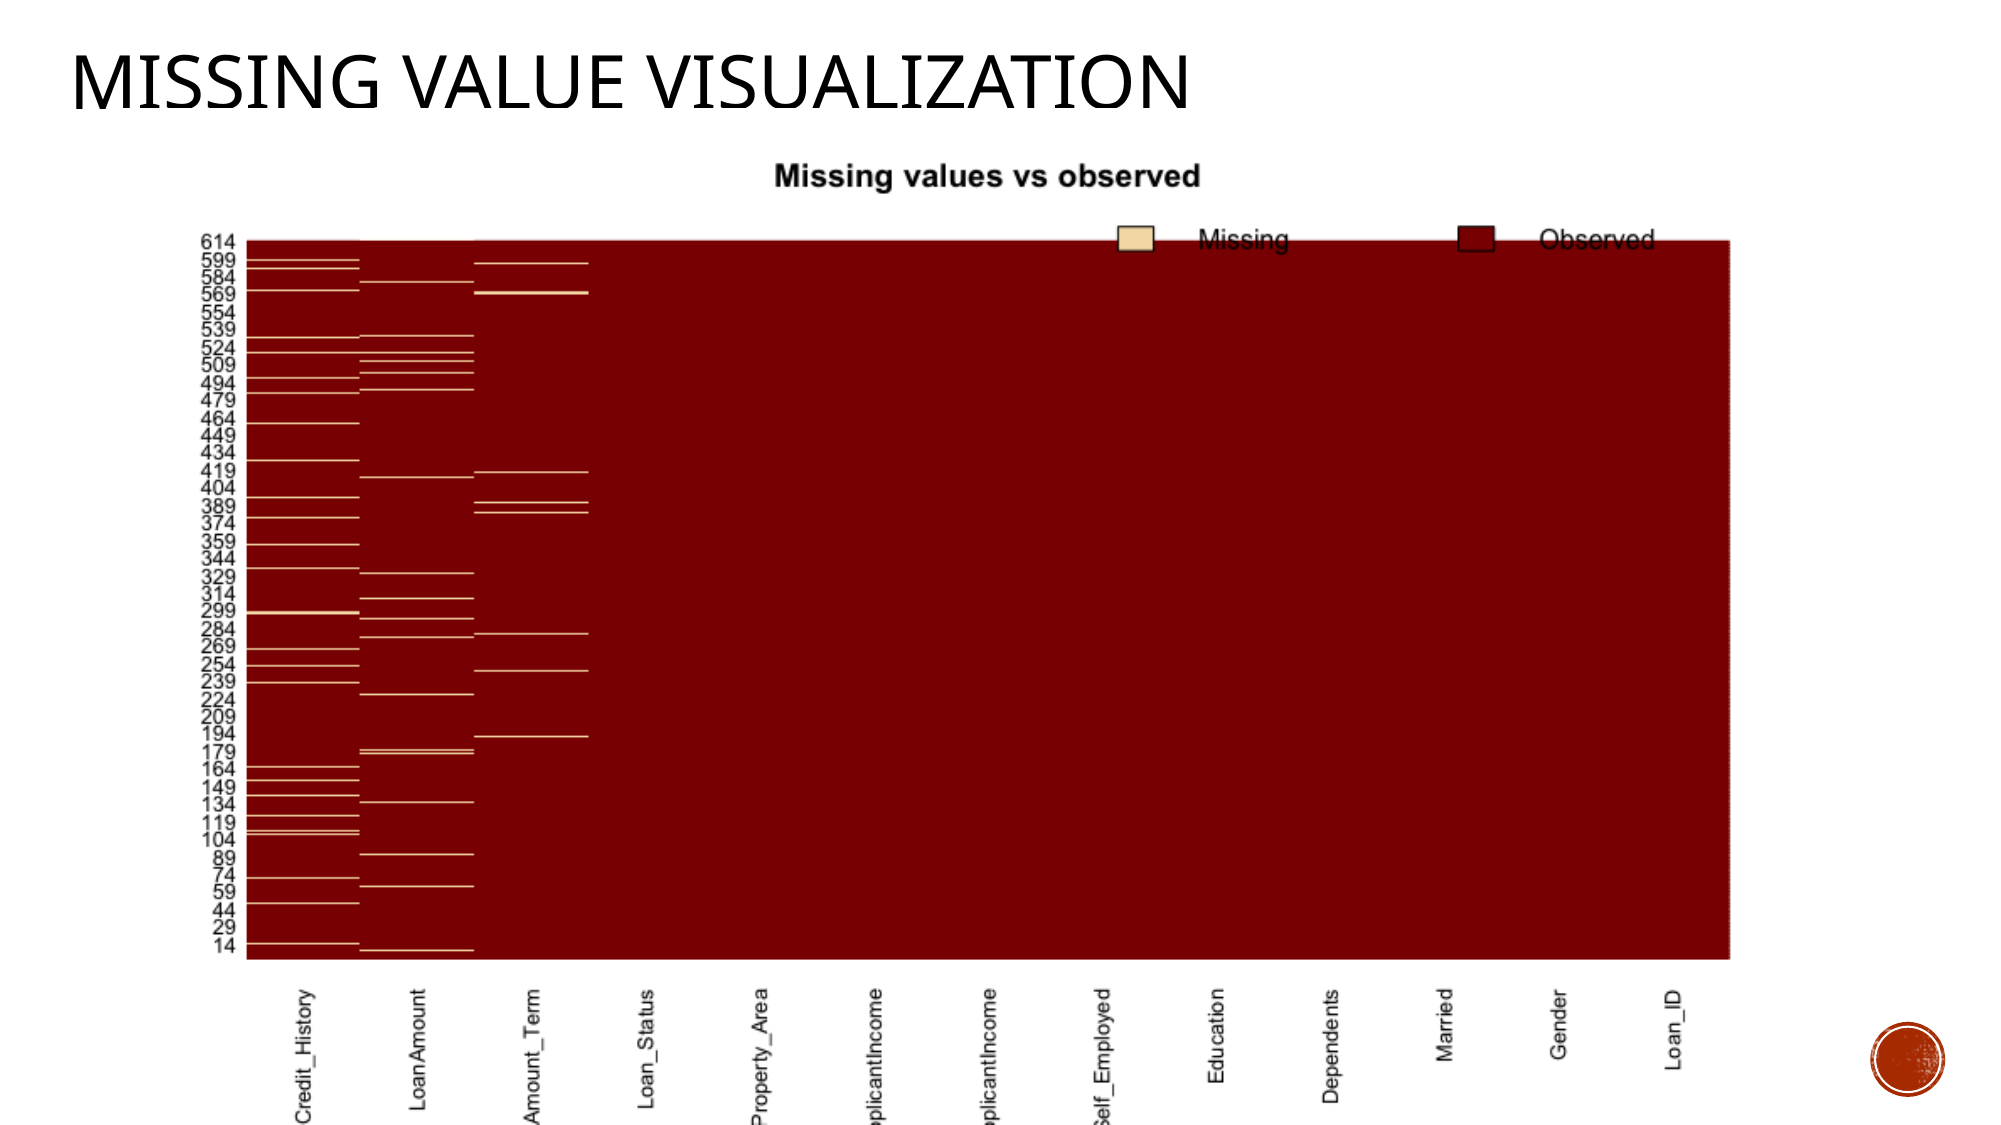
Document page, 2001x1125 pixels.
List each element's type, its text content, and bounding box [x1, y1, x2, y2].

picture [114, 108, 1798, 1125]
title Missing value visualization [54, 46, 1945, 125]
